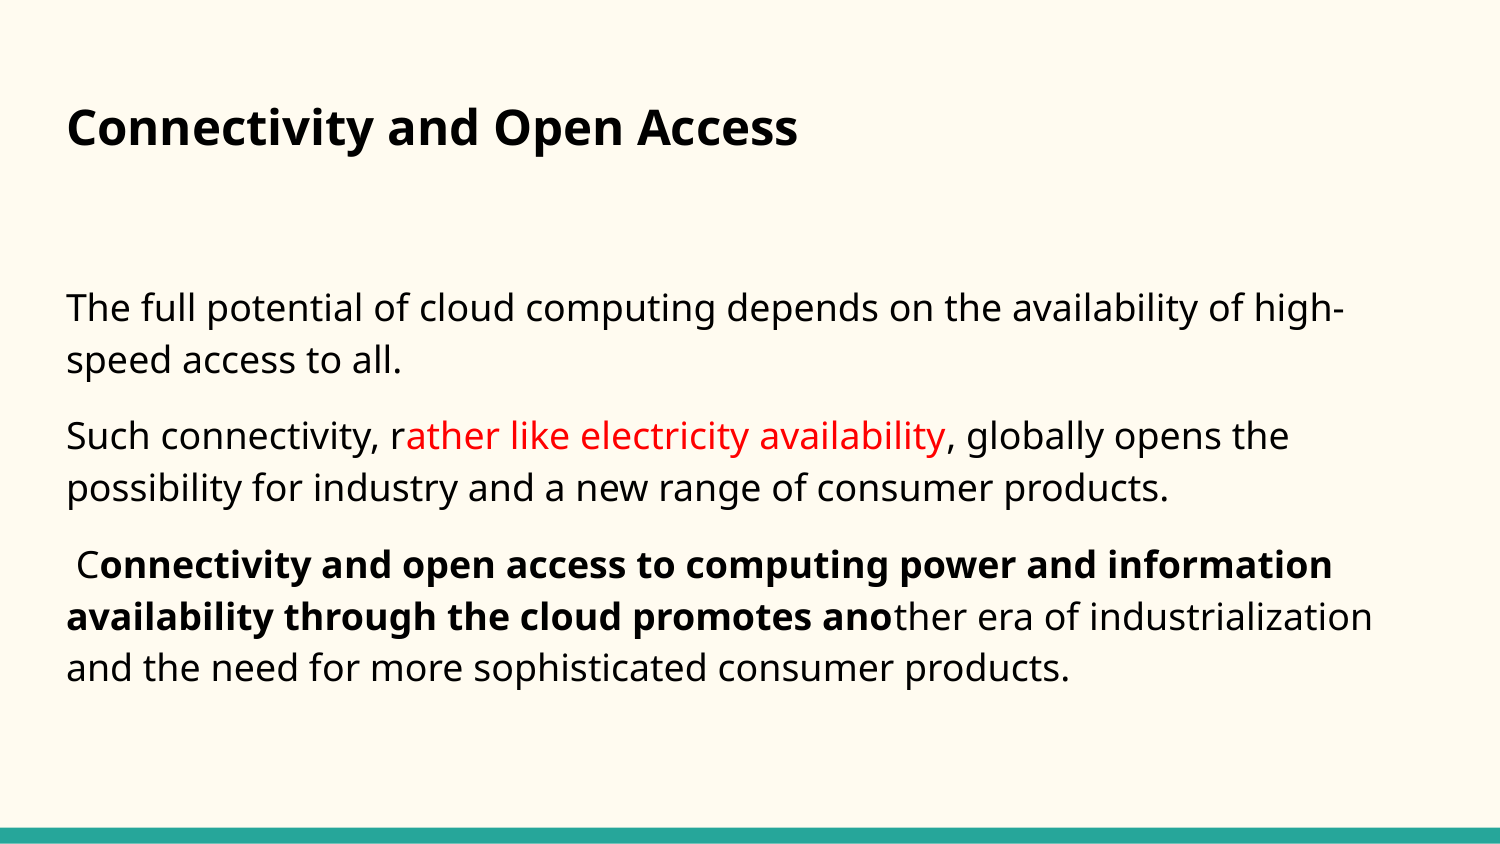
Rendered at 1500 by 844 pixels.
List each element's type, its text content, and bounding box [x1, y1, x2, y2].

list The full potential of cloud computing depends on the availability of high-speed access to all. Such connectivity, rather like electricity availability, globally opens the possibility for industry and a new range of consumer products. Connectivity and open access to computing power and information availability through the cloud promotes another era of industrialization and the need for more sophisticated consumer products. [51, 192, 1449, 750]
title Connectivity and Open Access [51, 72, 1449, 174]
